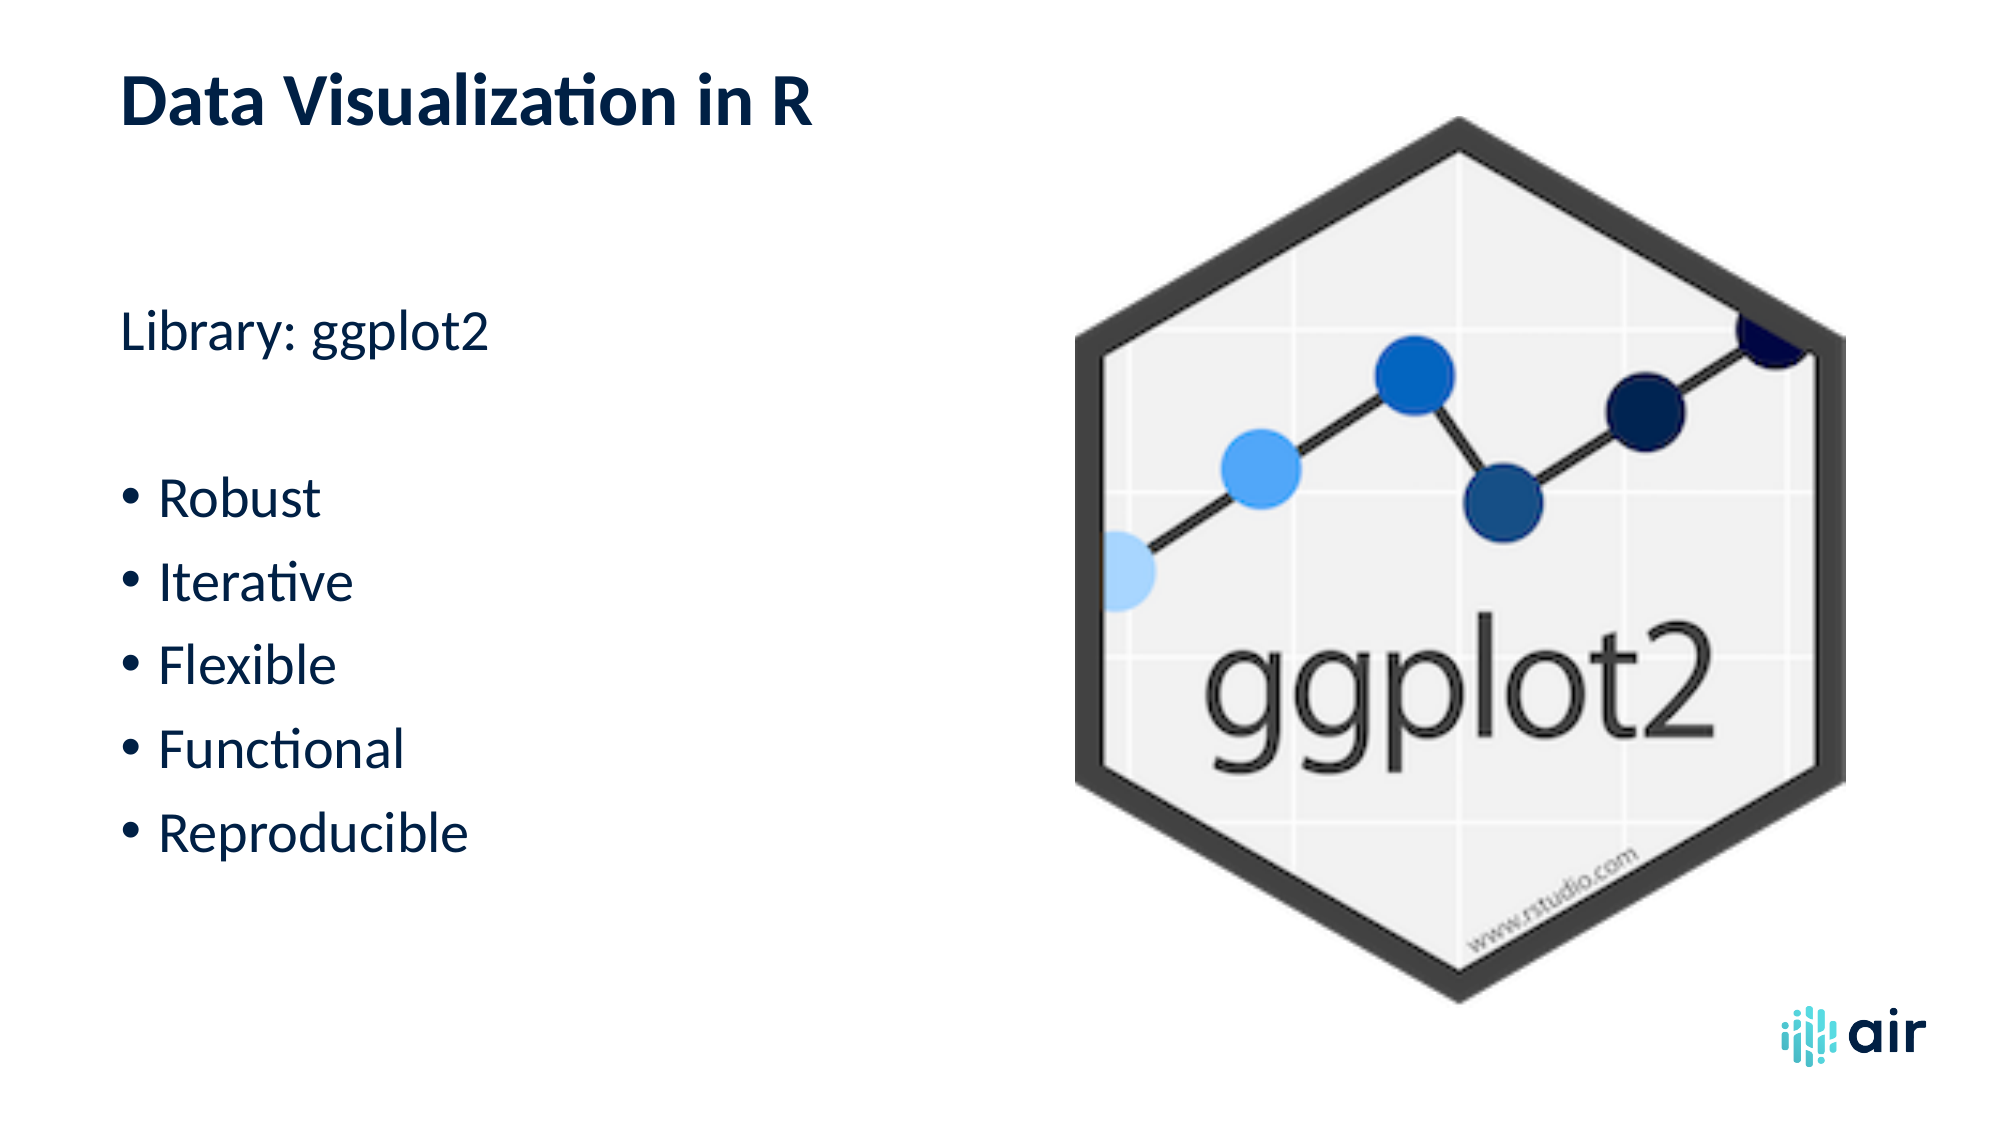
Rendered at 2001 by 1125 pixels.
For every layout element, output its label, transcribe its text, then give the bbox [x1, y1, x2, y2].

picture [1075, 116, 1932, 1070]
title Data Visualization in R [105, 52, 921, 240]
list Library: ggplot2 Robust Iterative Flexible Functional Reproducible [105, 292, 921, 1014]
